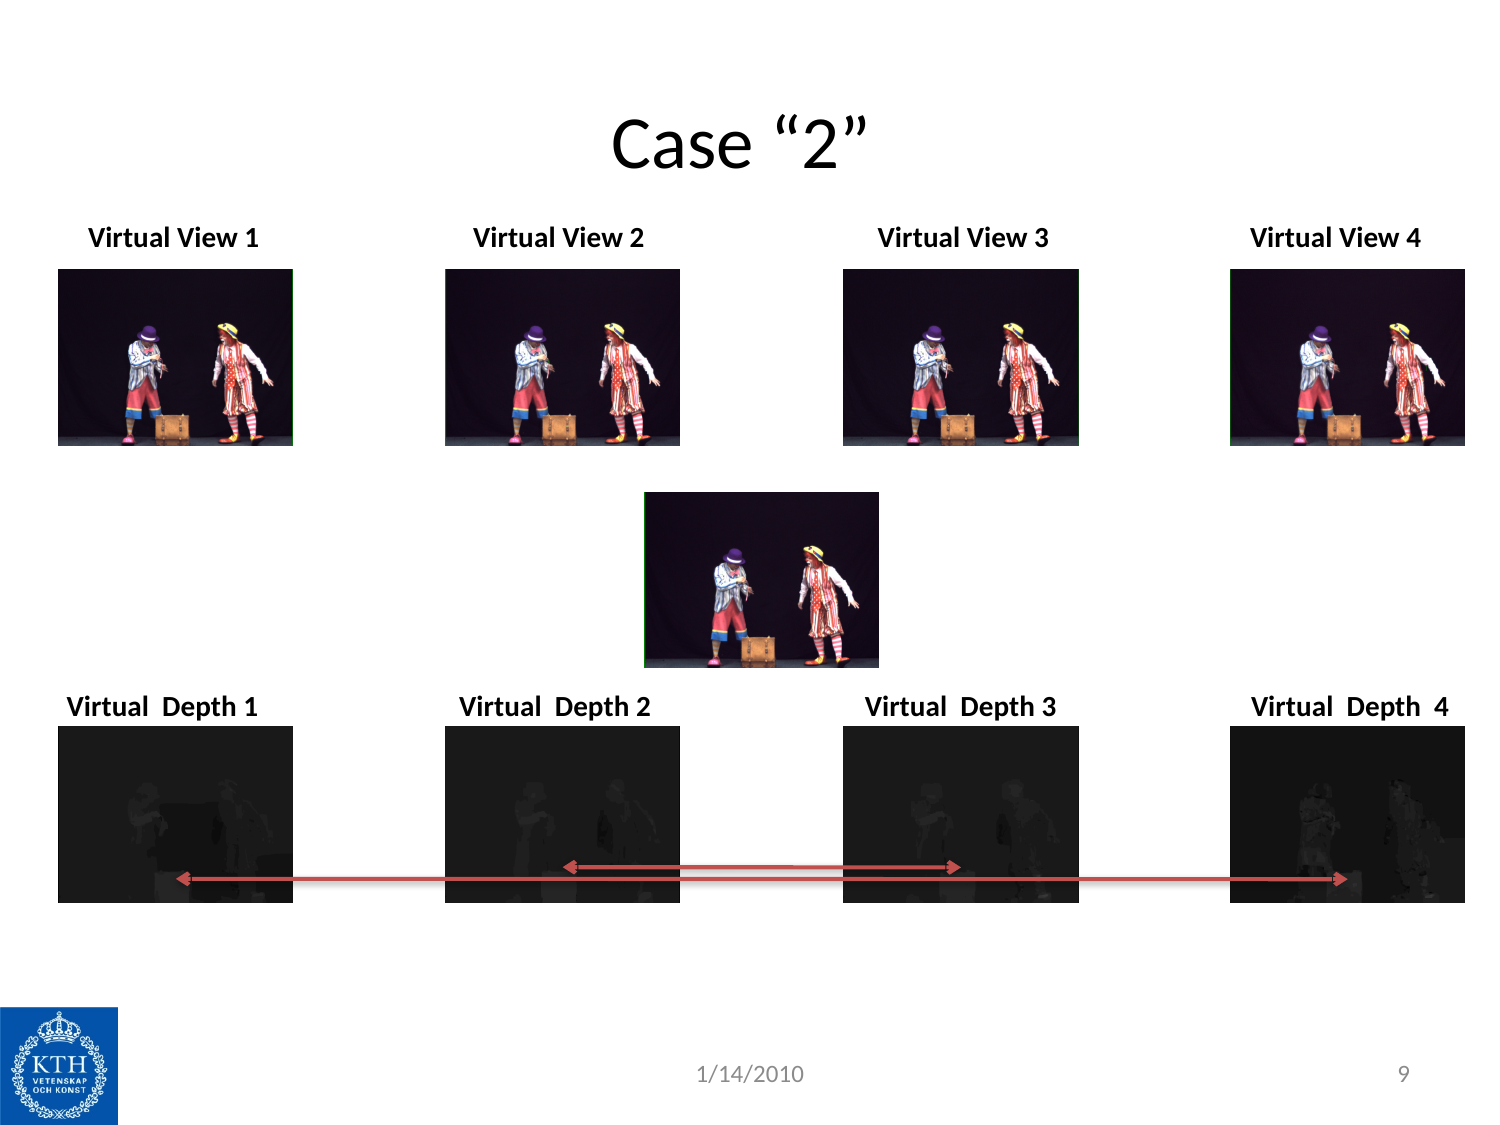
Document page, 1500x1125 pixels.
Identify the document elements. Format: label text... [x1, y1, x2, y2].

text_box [58, 726, 755, 903]
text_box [769, 726, 1466, 903]
text_box Virtual View 1 Virtual View 2 Virtual View 3 Virtual View 4 [0, 210, 1500, 261]
footer 1/14/2010 [512, 1042, 756, 1103]
title Case “2” [75, 45, 1425, 210]
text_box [58, 269, 1466, 446]
picture [0, 1007, 118, 1125]
slide_number 9 [1074, 1042, 1425, 1103]
text_box Virtual Depth 1 Virtual Depth 2 Virtual Depth 3 Virtual Depth 4 [0, 679, 755, 730]
picture [644, 491, 761, 669]
text_box Virtual Depth 1 Virtual Depth 2 Virtual Depth 3 Virtual Depth 4 [769, 679, 1500, 730]
picture [763, 491, 880, 669]
footer 1/14/2010 [767, 1042, 988, 1103]
